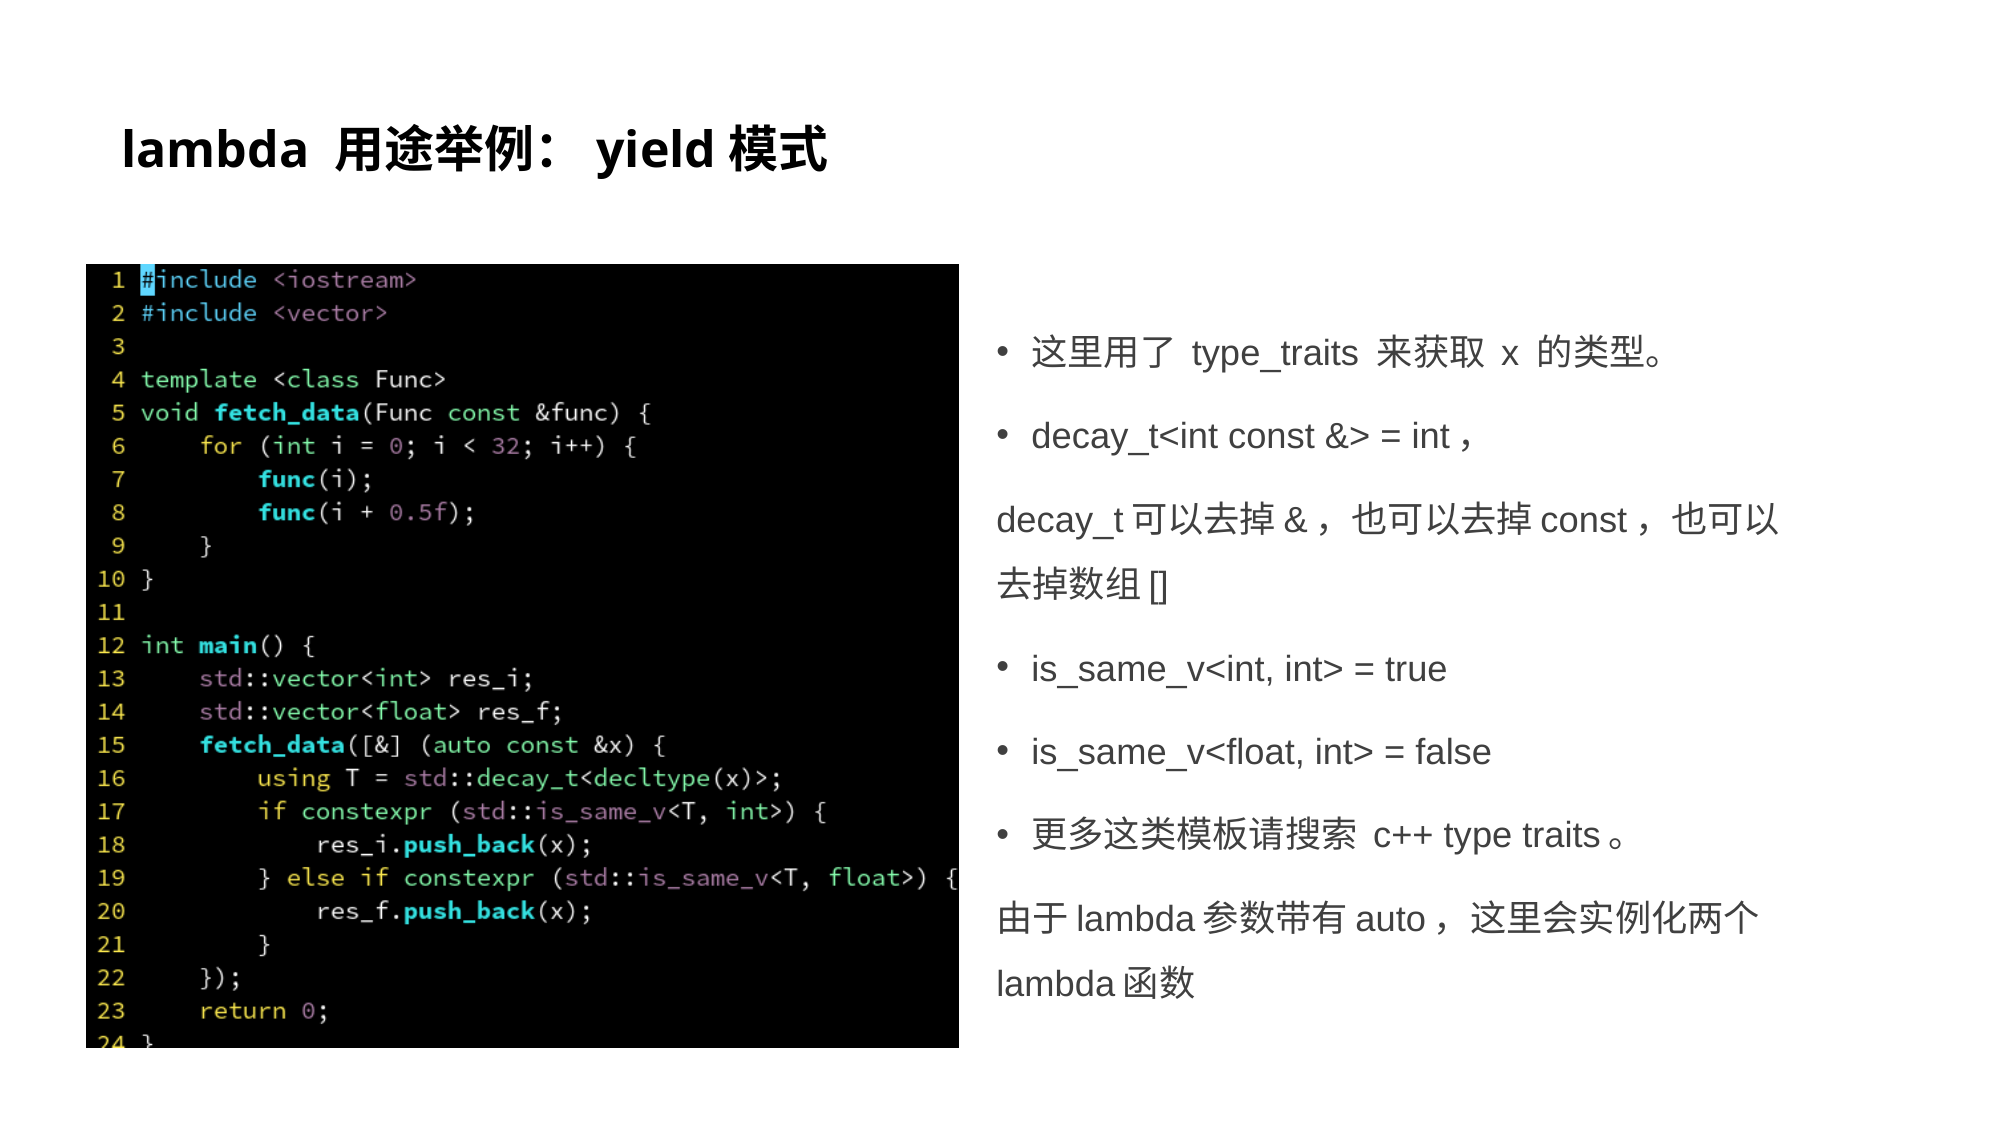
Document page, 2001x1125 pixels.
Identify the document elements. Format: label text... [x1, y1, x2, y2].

list 这里用了 type_traits 来获取 x 的类型。 decay_t<int const &> = int， decay_t可以去掉&，也可以去掉const，也可以去掉数组[] is_same_v<int, int> = true is_same_v<float, int> = false 更多这类模板请搜索 c++ type traits。 由于lambda参数带有auto，这里会实例化两个lambda函数 [981, 299, 1832, 1014]
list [86, 264, 959, 1048]
title lambda 用途举例：yield模式 [106, 42, 1832, 260]
